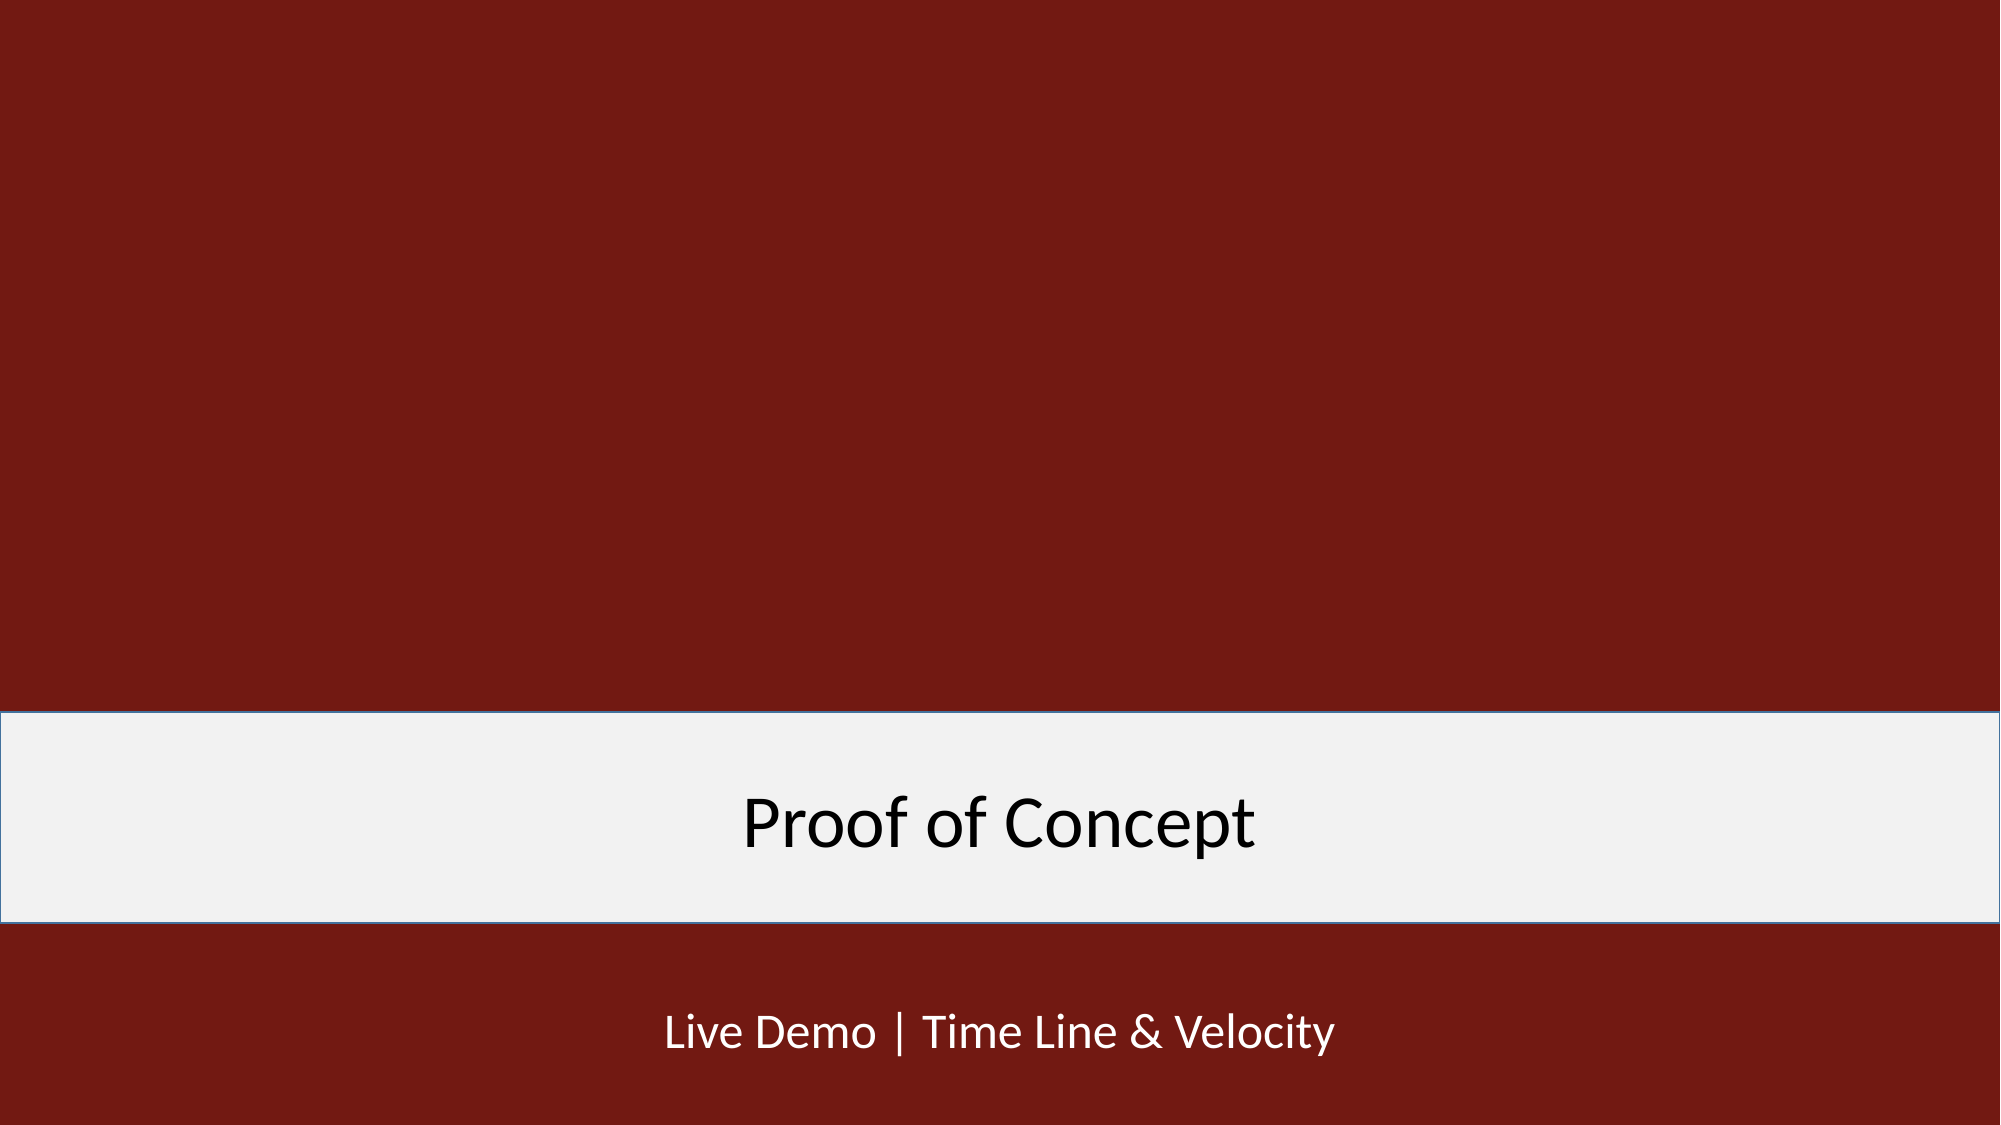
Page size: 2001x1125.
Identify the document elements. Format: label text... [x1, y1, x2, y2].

text_box Live Demo | Time Line & Velocity [0, 991, 2000, 1067]
text_box Proof of Concept [0, 711, 2000, 924]
